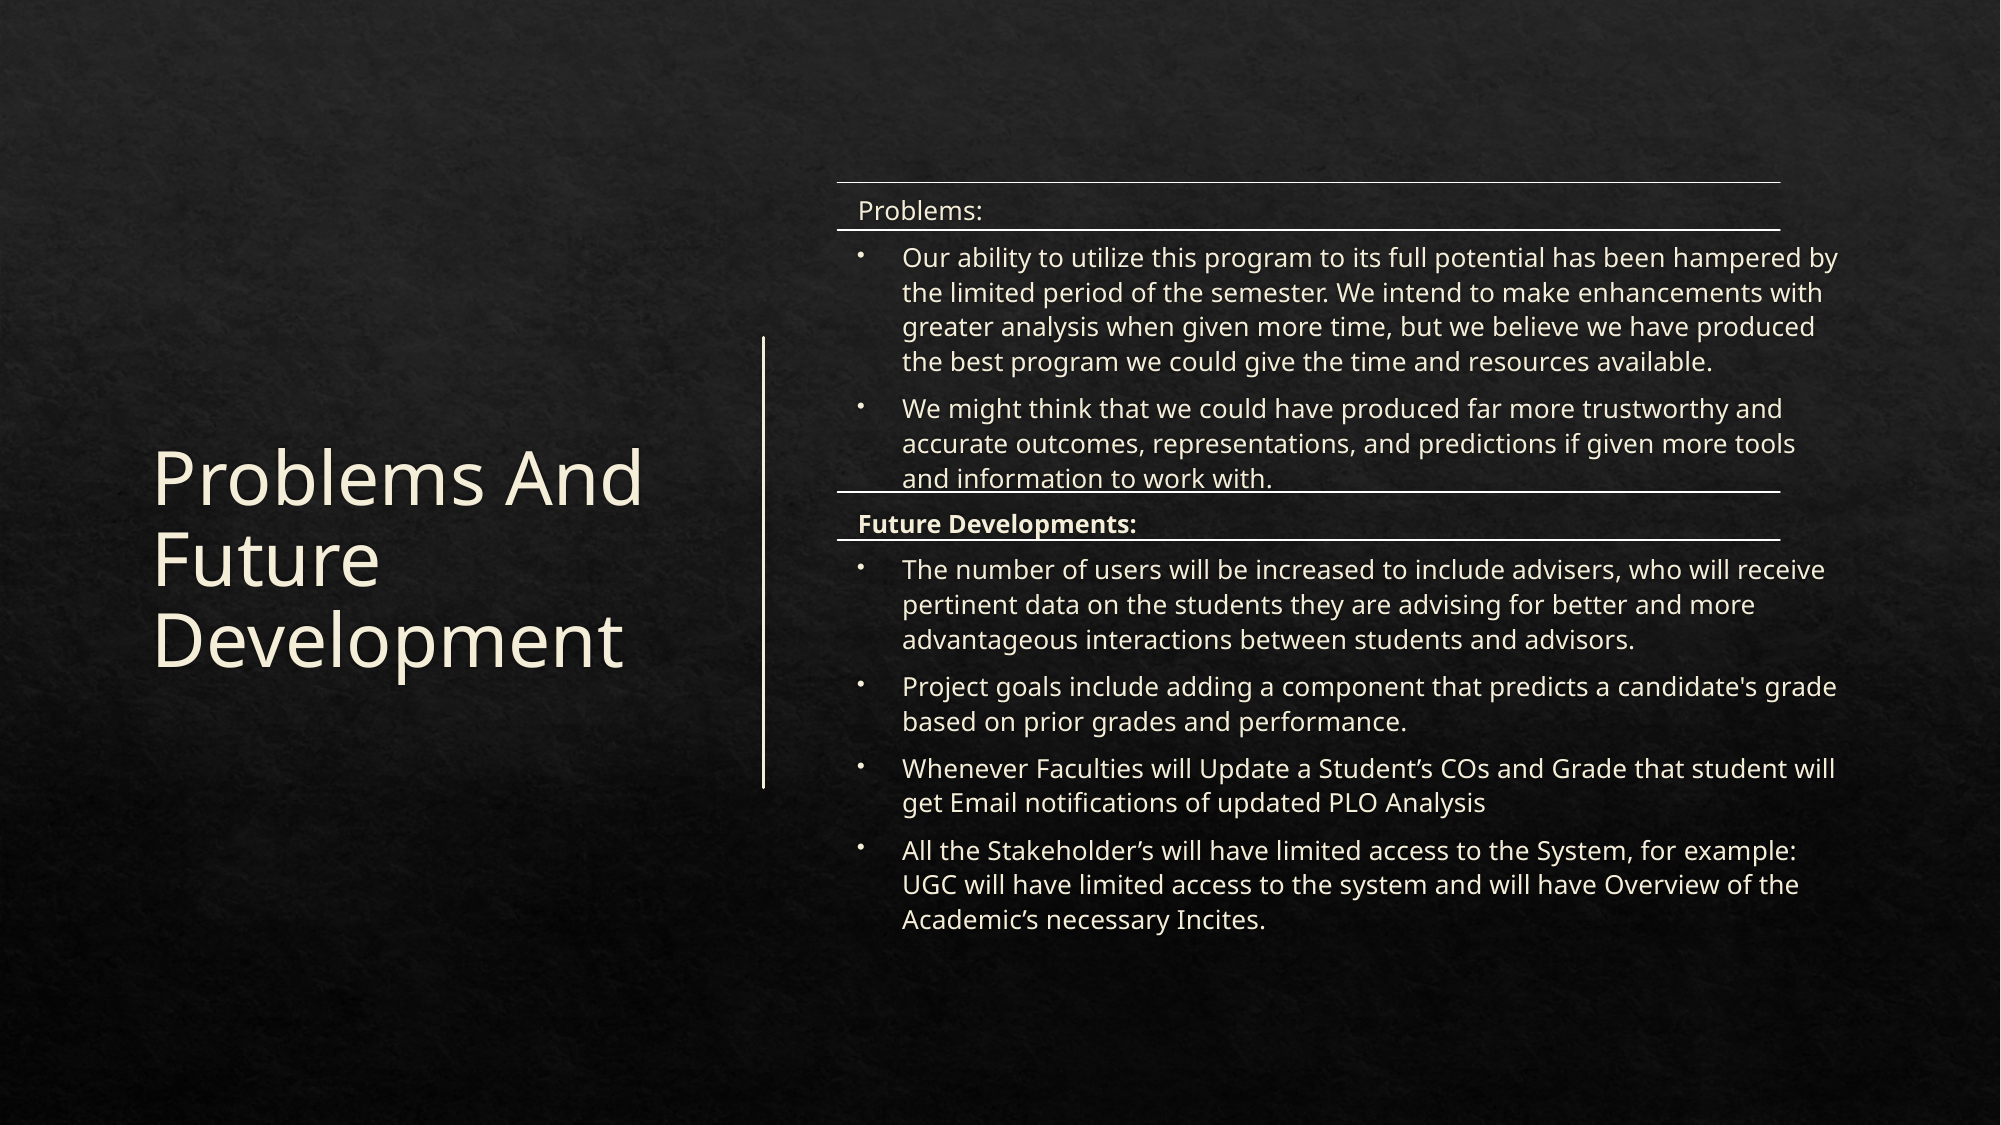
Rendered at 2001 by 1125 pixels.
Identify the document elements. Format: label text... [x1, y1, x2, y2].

title Problems And Future Development [136, 183, 709, 942]
list Problems: Our ability to utilize this program to its full potential has been hampered by the limited period of the semester. We intend to make enhancements with greater analysis when given more time, but we believe we have produced the best program we could give the time and resources available. We might think that we could have produced far more trustworthy and accurate outcomes, representations, and predictions if given more tools and information to work with. Future Developments: The number of users will be increased to include advisers, who will receive pertinent data on the students they are advising for better and more advantageous interactions between students and advisors. Project goals include adding a component that predicts a candidate's grade based on prior grades and performance. Whenever Faculties will Update a Student’s COs and Grade that student will get Email notifications of updated PLO Analysis All the Stakeholder’s will have limited access to the System, for example: UGC will have limited access to the system and will have Overview of the Academic’s necessary Incites. [837, 183, 1862, 1028]
text_box [0, 0, 2000, 1125]
